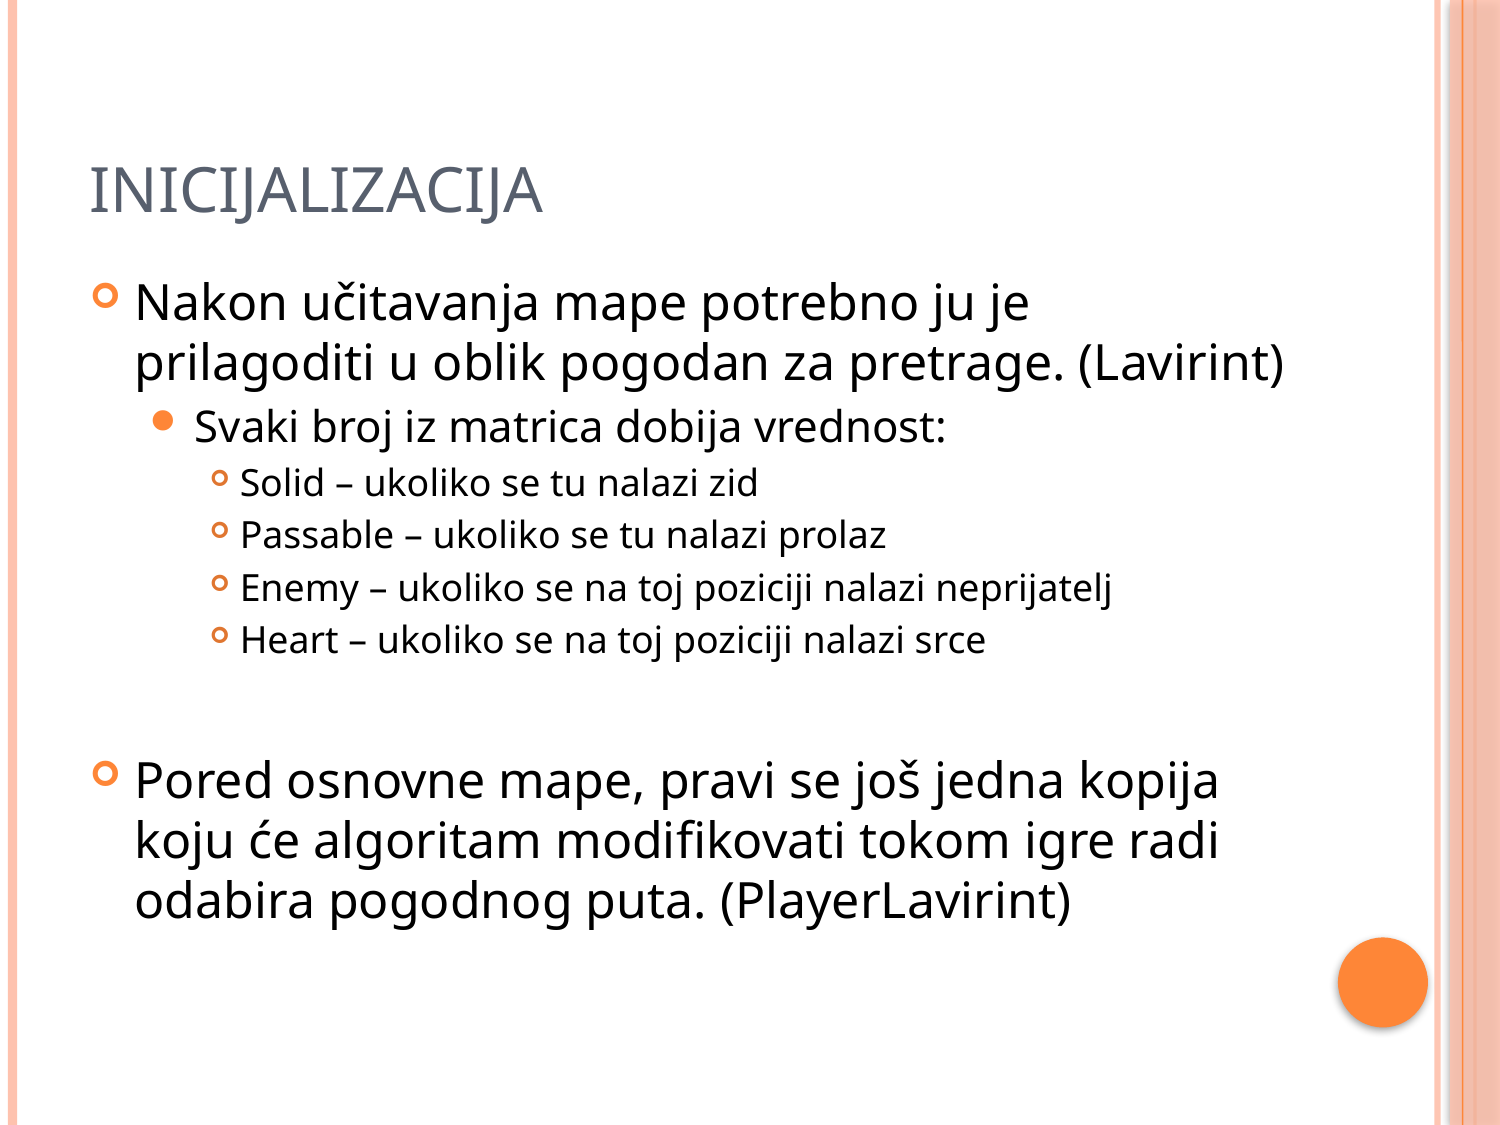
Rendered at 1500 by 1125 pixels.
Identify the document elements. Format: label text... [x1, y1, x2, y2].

list Nakon učitavanja mape potrebno ju je prilagoditi u oblik pogodan za pretrage. (Lavirint) Svaki broj iz matrica dobija vrednost: Solid – ukoliko se tu nalazi zid Passable – ukoliko se tu nalazi prolaz Enemy – ukoliko se na toj poziciji nalazi neprijatelj Heart – ukoliko se na toj poziciji nalazi srce Pored osnovne mape, pravi se još jedna kopija koju će algoritam modifikovati tokom igre radi odabira pogodnog puta. (PlayerLavirint) [75, 262, 1300, 1062]
title Inicijalizacija [75, 45, 1300, 233]
